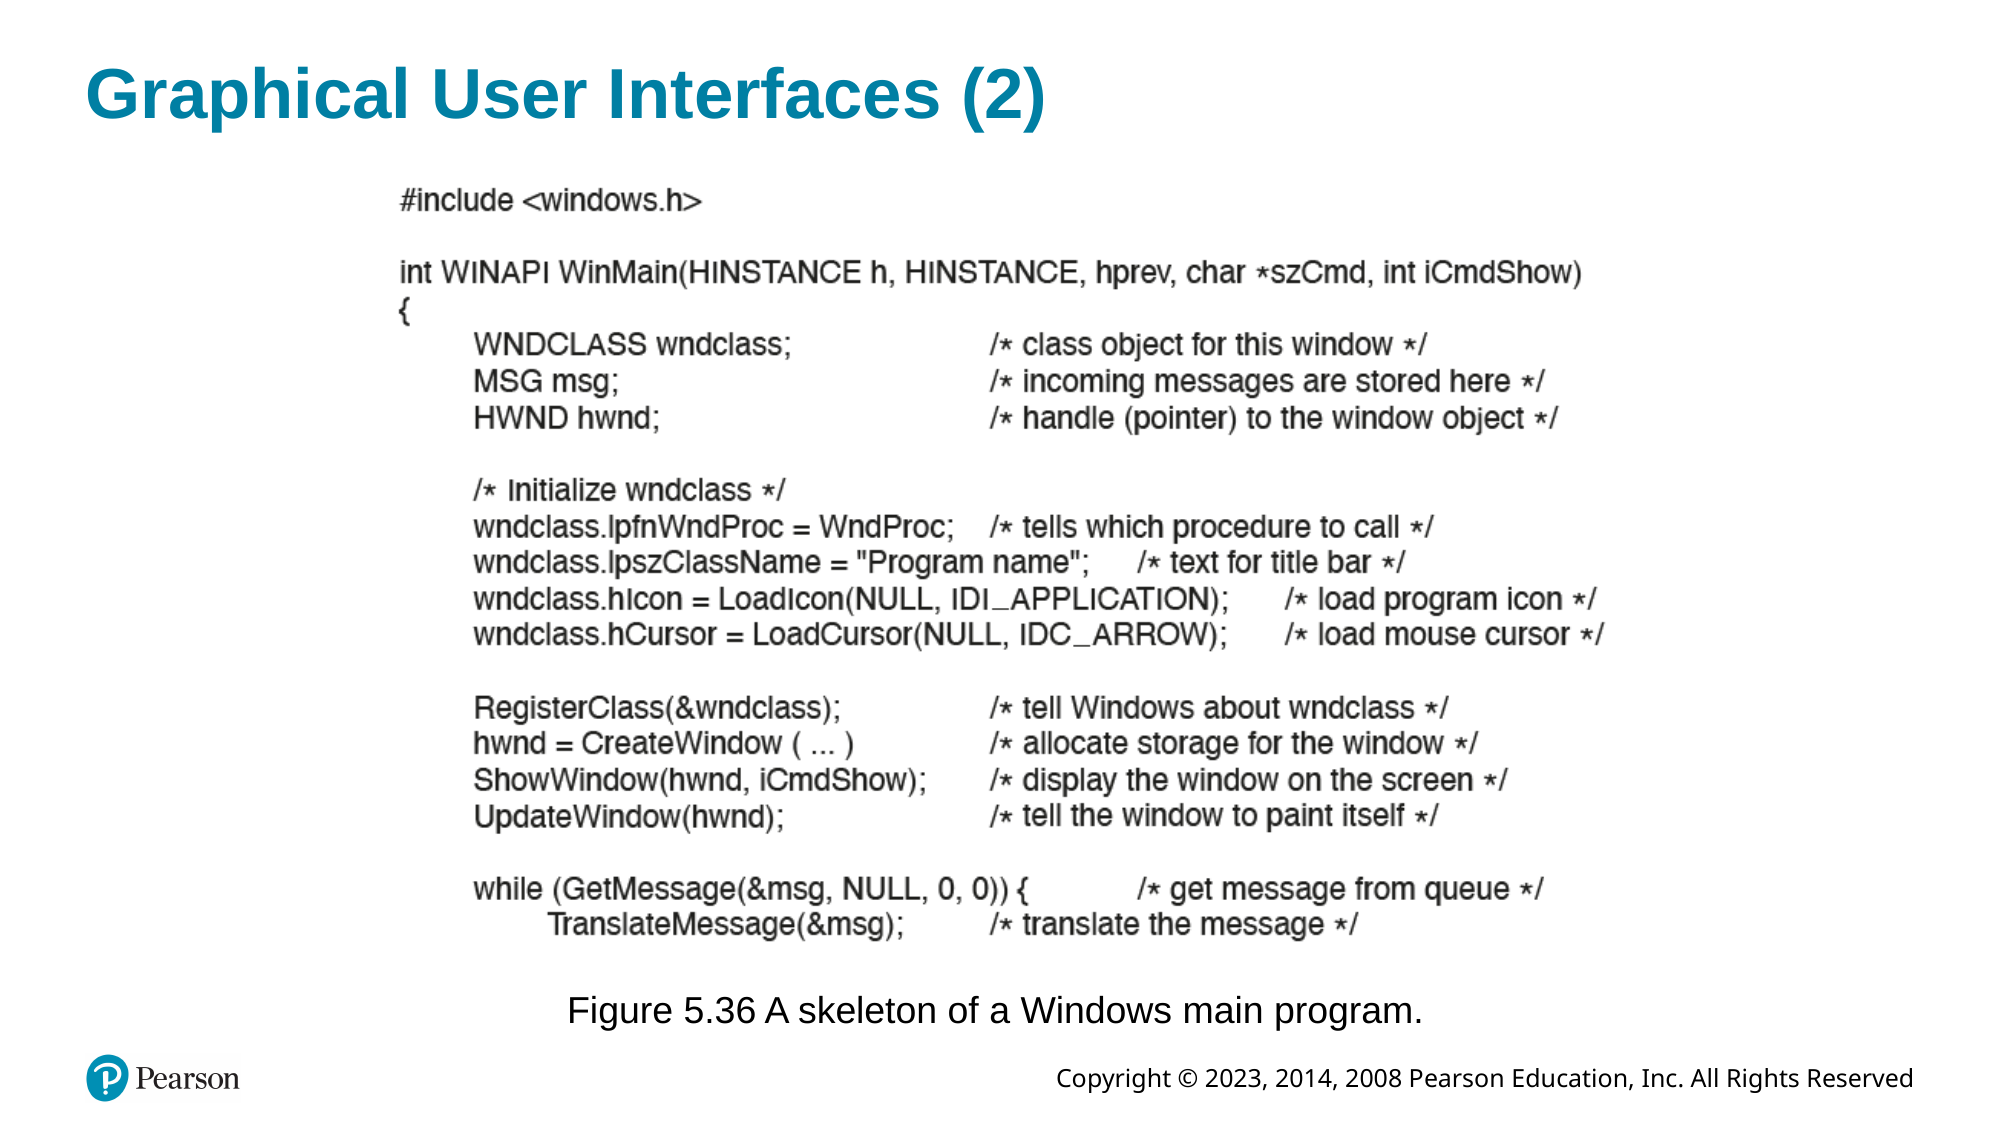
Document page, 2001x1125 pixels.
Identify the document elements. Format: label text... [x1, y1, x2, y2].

picture [85, 1053, 241, 1103]
title Graphical User Interfaces (2) [85, 0, 1916, 187]
list Figure 5.36 A skeleton of a Windows main program. [566, 955, 1434, 1125]
picture [387, 176, 1613, 946]
